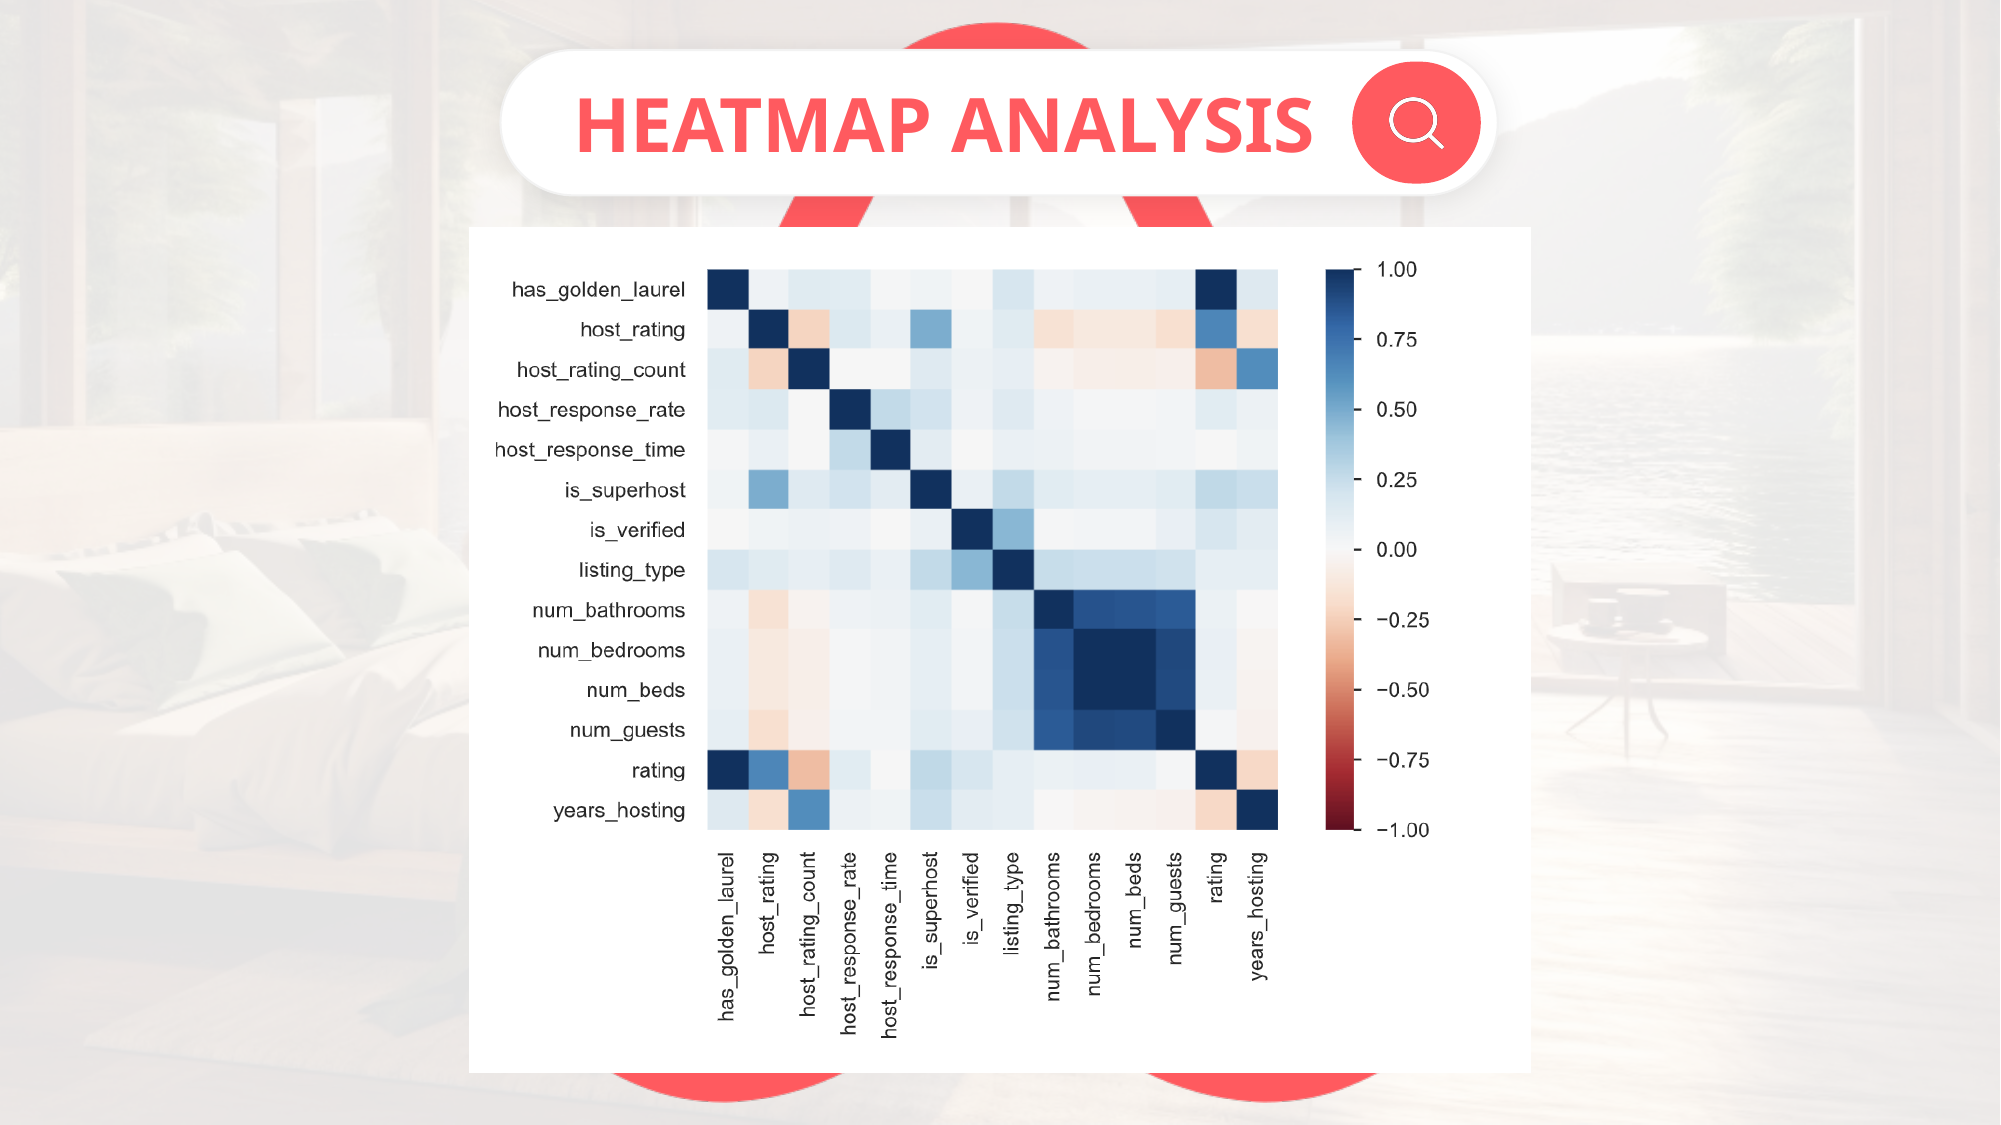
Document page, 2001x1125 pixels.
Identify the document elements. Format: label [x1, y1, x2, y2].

text_box [500, 49, 1498, 196]
picture [469, 22, 1531, 1103]
